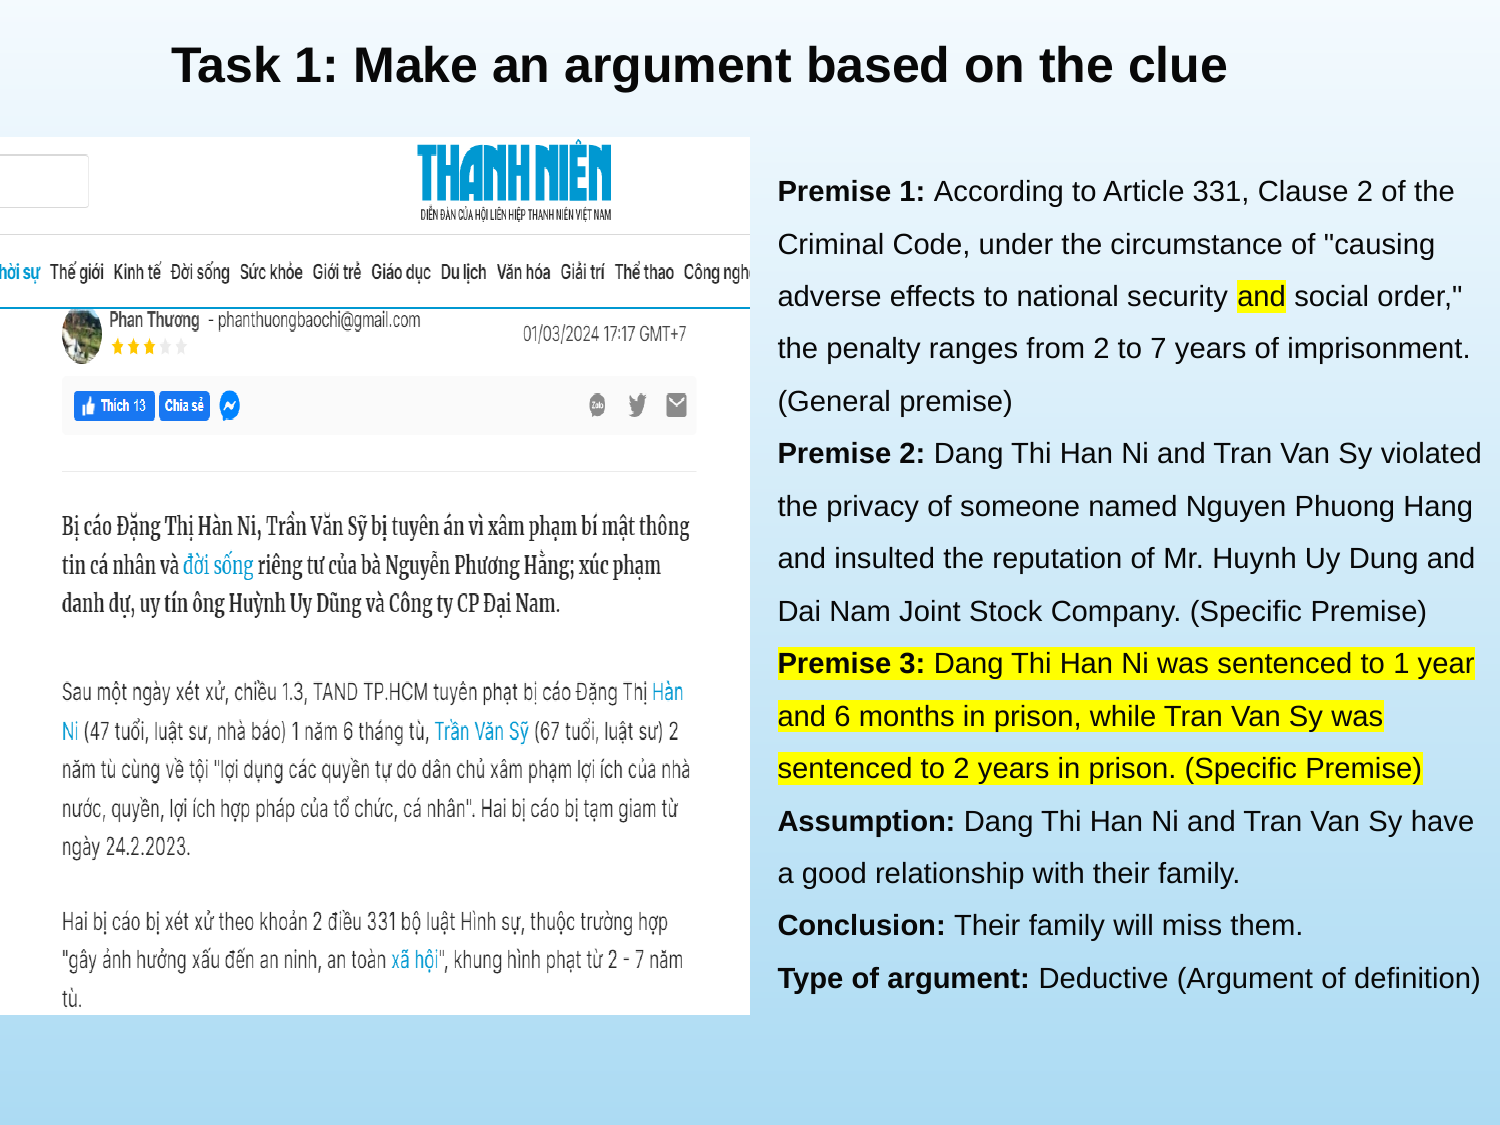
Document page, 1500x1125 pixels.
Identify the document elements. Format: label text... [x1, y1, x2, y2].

text_box Premise 1: According to Article 331, Clause 2 of the Criminal Code, under the circumstance of "causing adverse effects to national security and social order," the penalty ranges from 2 to 7 years of imprisonment. (General premise) Premise 2: Dang Thi Han Ni and Tran Van Sy violated the privacy of someone named Nguyen Phuong Hang and insulted the reputation of Mr. Huynh Uy Dung and Dai Nam Joint Stock Company. (Specific Premise) Premise 3: Dang Thi Han Ni was sentenced to 1 year and 6 months in prison, while Tran Van Sy was sentenced to 2 years in prison. (Specific Premise) Assumption: Dang Thi Han Ni and Tran Van Sy have a good relationship with their family. Conclusion: Their family will miss them. Type of argument: Deductive (Argument of definition) [762, 147, 1500, 1002]
title Task 1: Make an argument based on the clue [24, 37, 1375, 88]
picture [0, 310, 751, 1015]
picture [0, 137, 751, 306]
